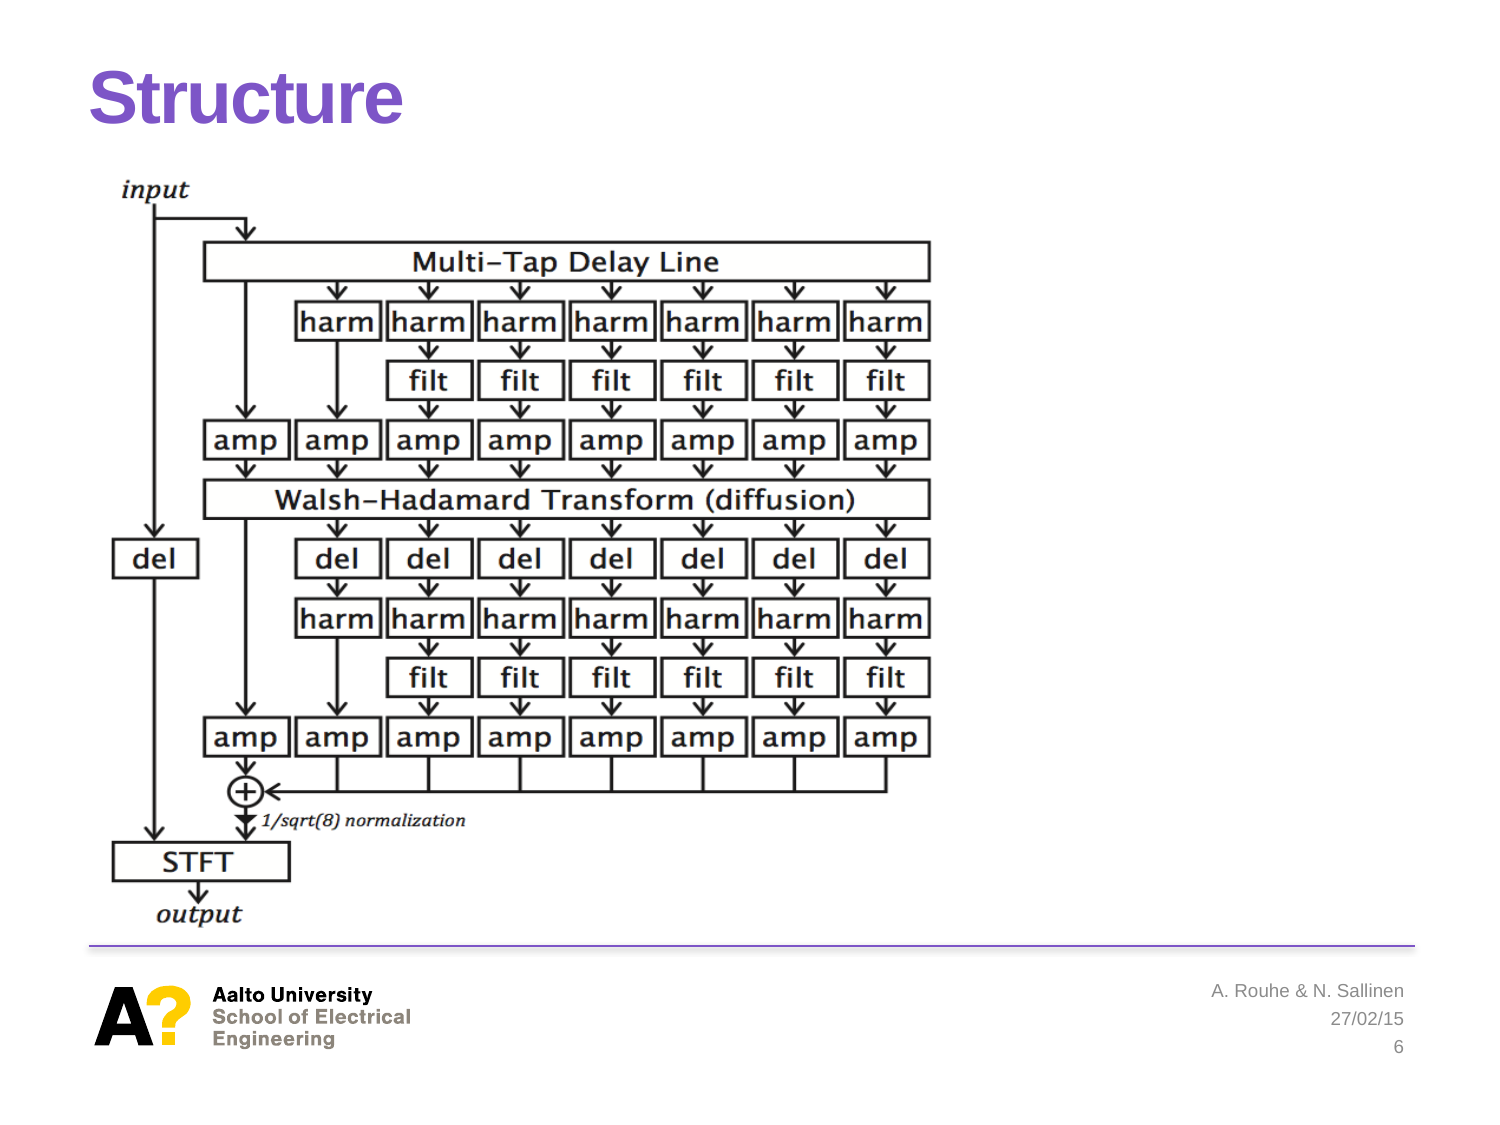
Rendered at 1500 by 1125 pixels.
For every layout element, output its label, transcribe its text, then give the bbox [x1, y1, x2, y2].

title Structure [88, 62, 1415, 259]
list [88, 163, 1057, 960]
footer A. Rouhe & N. Sallinen [810, 976, 1405, 1003]
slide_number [810, 1003, 1405, 1033]
slide_number 6 [810, 1033, 1405, 1060]
